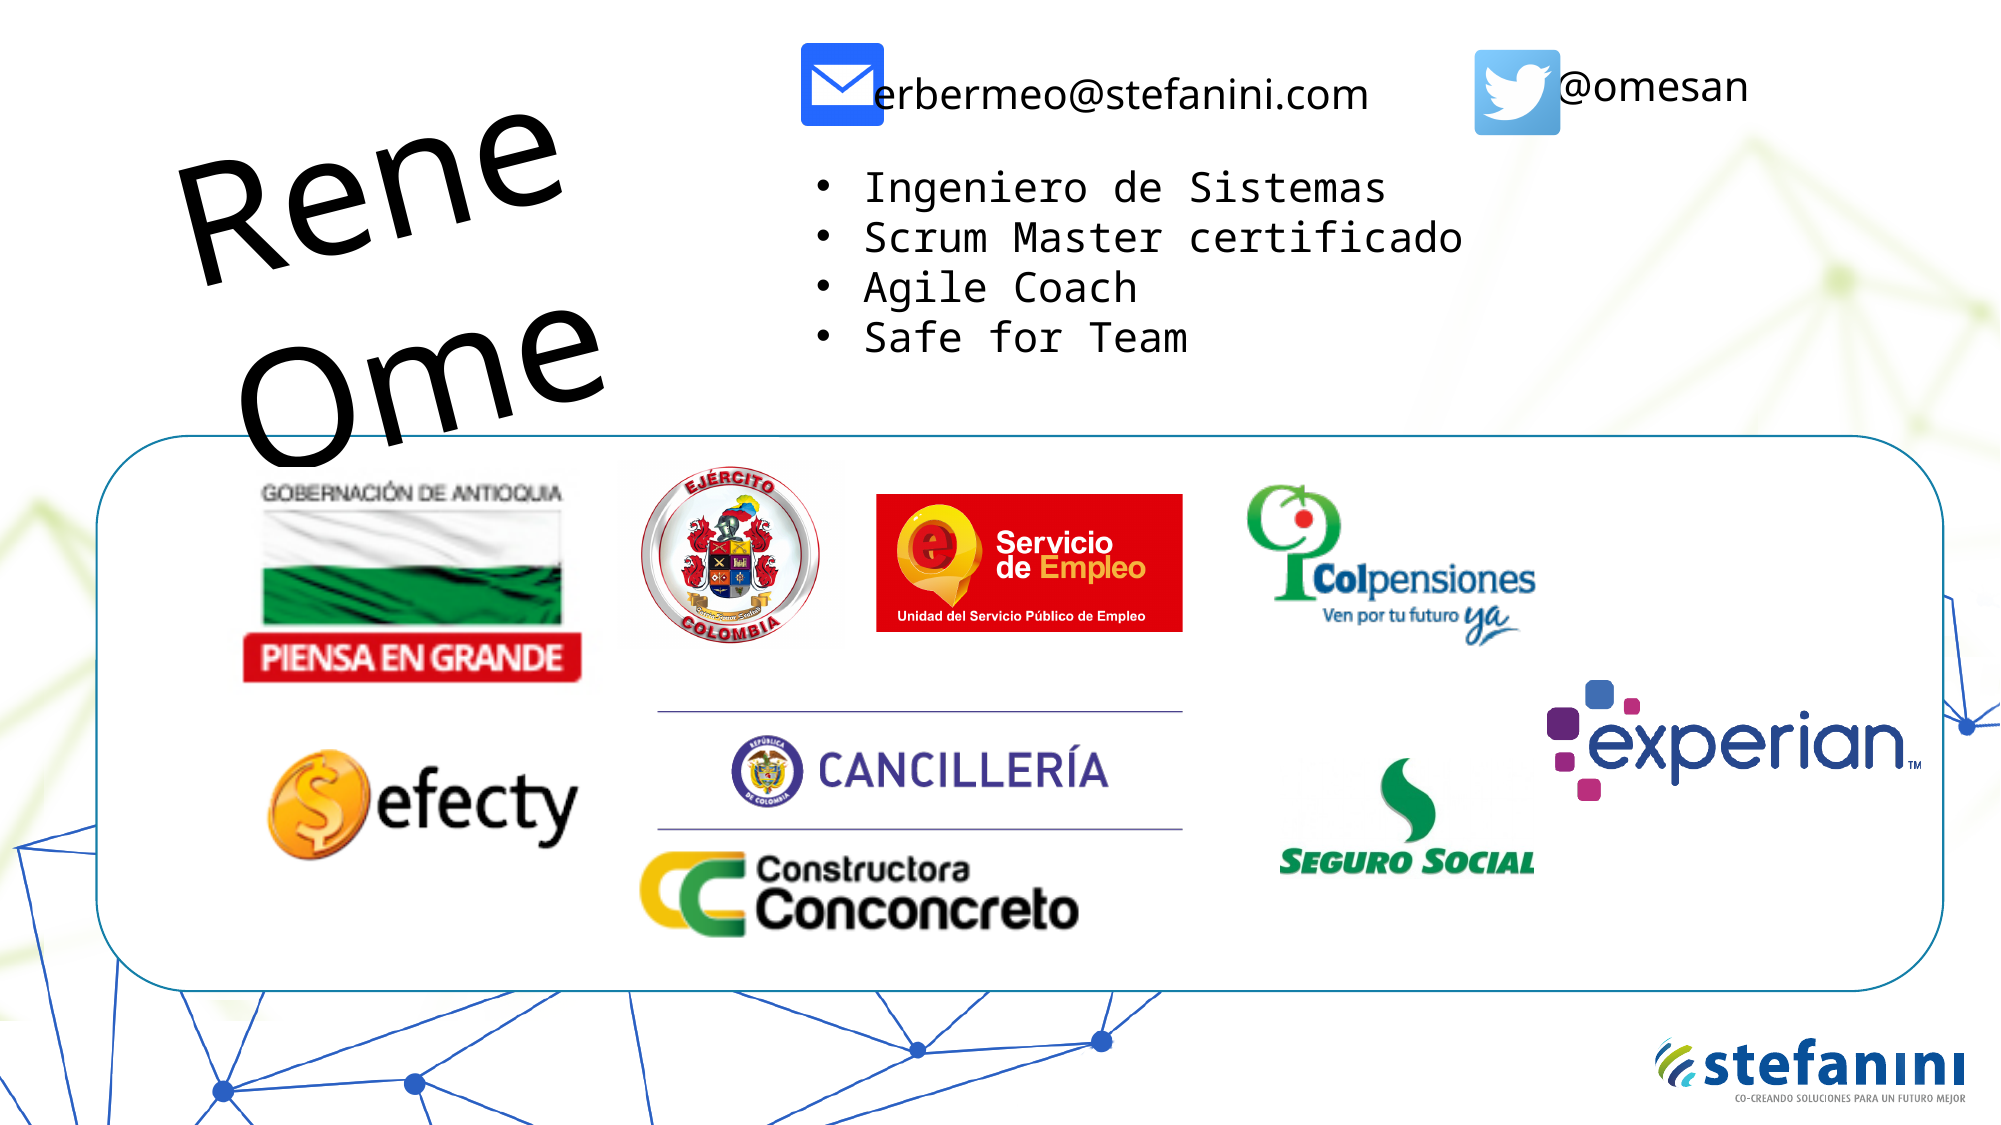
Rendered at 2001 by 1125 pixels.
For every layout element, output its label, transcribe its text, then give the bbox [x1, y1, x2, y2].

picture [0, 58, 2000, 1125]
picture [651, 706, 1218, 848]
picture [1238, 483, 1631, 649]
text_box Rene Ome [40, 0, 744, 552]
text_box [801, 43, 1367, 127]
picture [615, 850, 1102, 940]
picture [876, 494, 1183, 632]
picture [1280, 758, 1534, 879]
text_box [1470, 45, 1756, 164]
picture [1547, 680, 1921, 801]
text_box Ingeniero de Sistemas Scrum Master certificado Agile Coach Safe for Team [801, 153, 1734, 368]
picture [226, 460, 845, 695]
text_box [95, 434, 1945, 993]
picture [252, 749, 589, 864]
